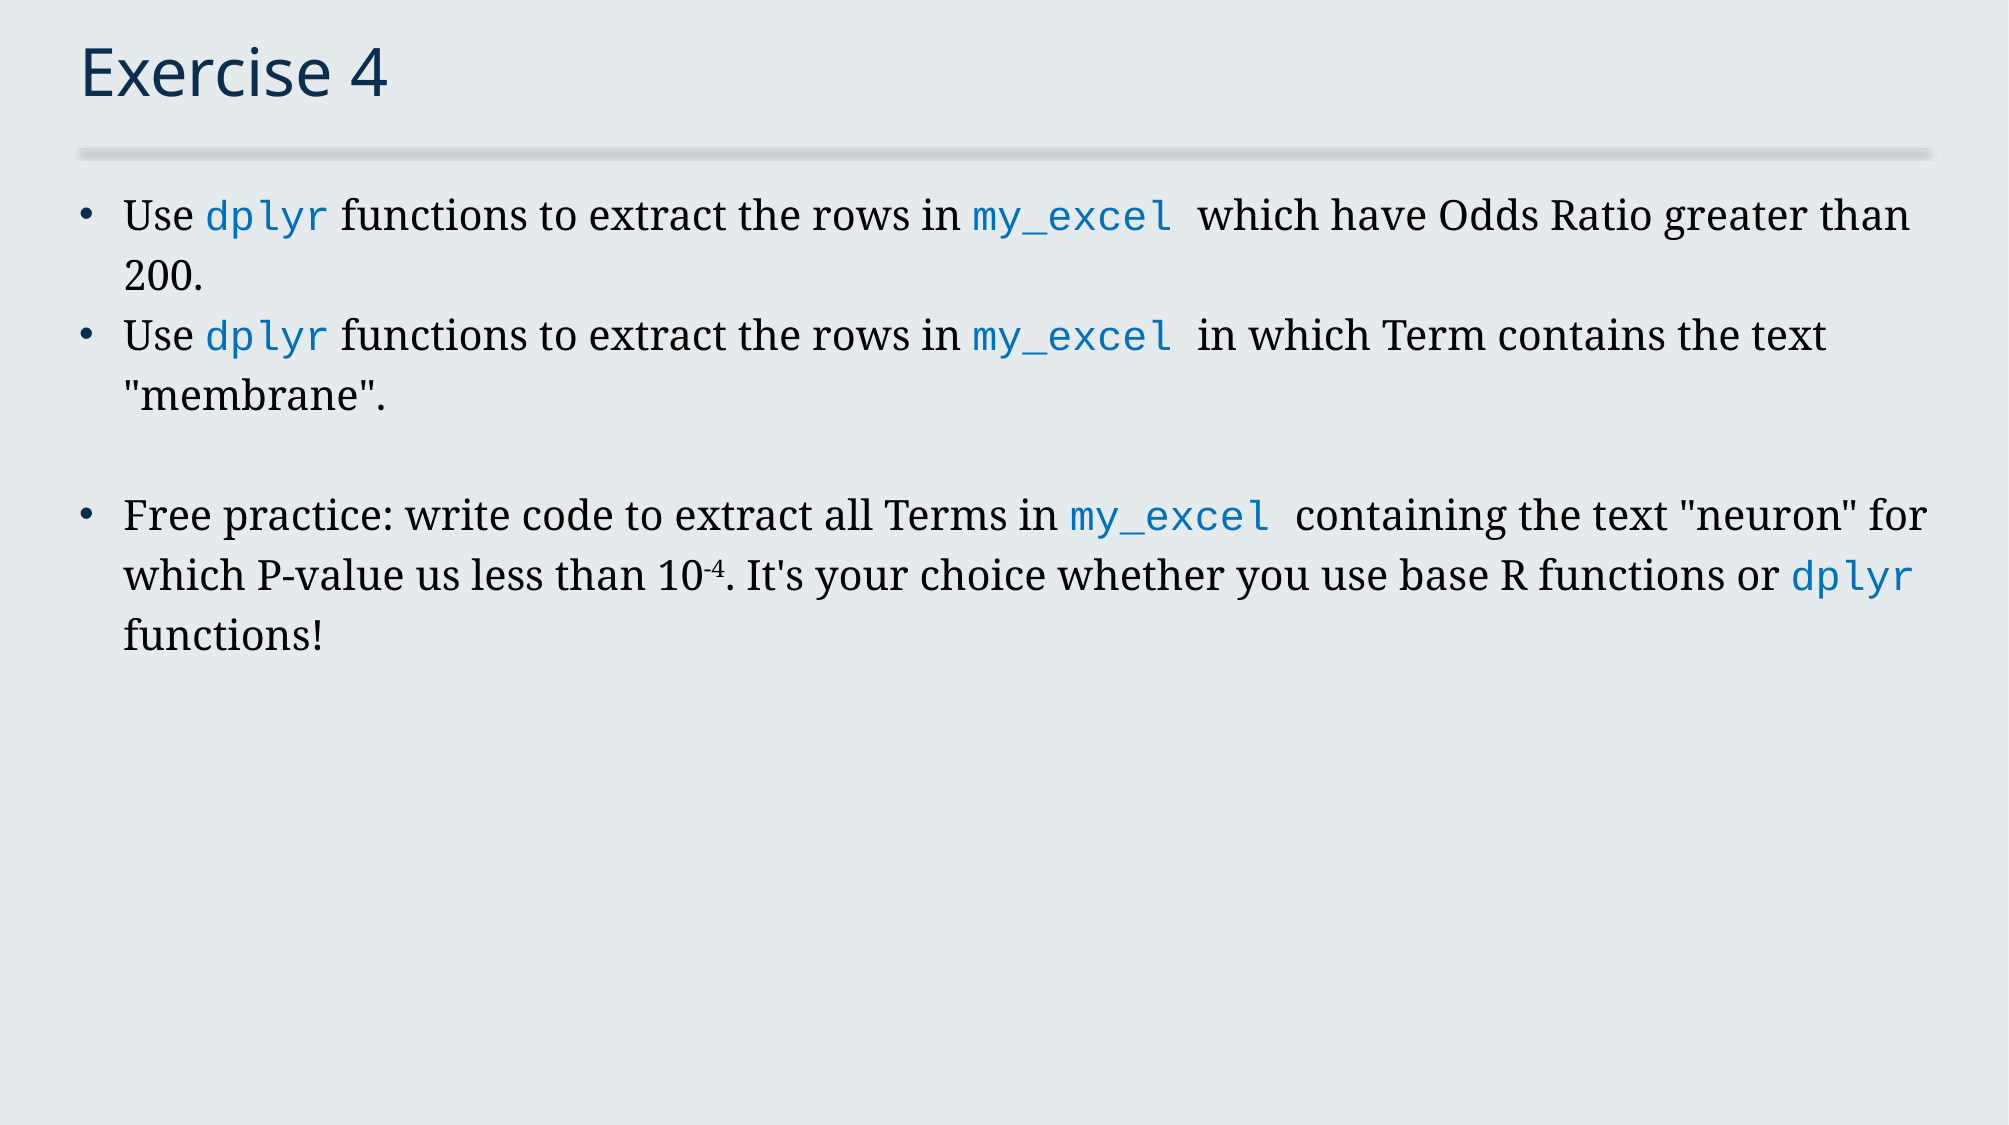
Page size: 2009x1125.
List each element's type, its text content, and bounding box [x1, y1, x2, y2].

title Exercise 4 [79, 29, 1930, 148]
list Use dplyr functions to extract the rows in my_excel which have Odds Ratio greater than 200. Use dplyr functions to extract the rows in my_excel in which Term contains the text "membrane". Free practice: write code to extract all Terms in my_excel containing the text "neuron" for which P-value us less than 10-4. It's your choice whether you use base R functions or dplyr functions! [79, 178, 1930, 1039]
